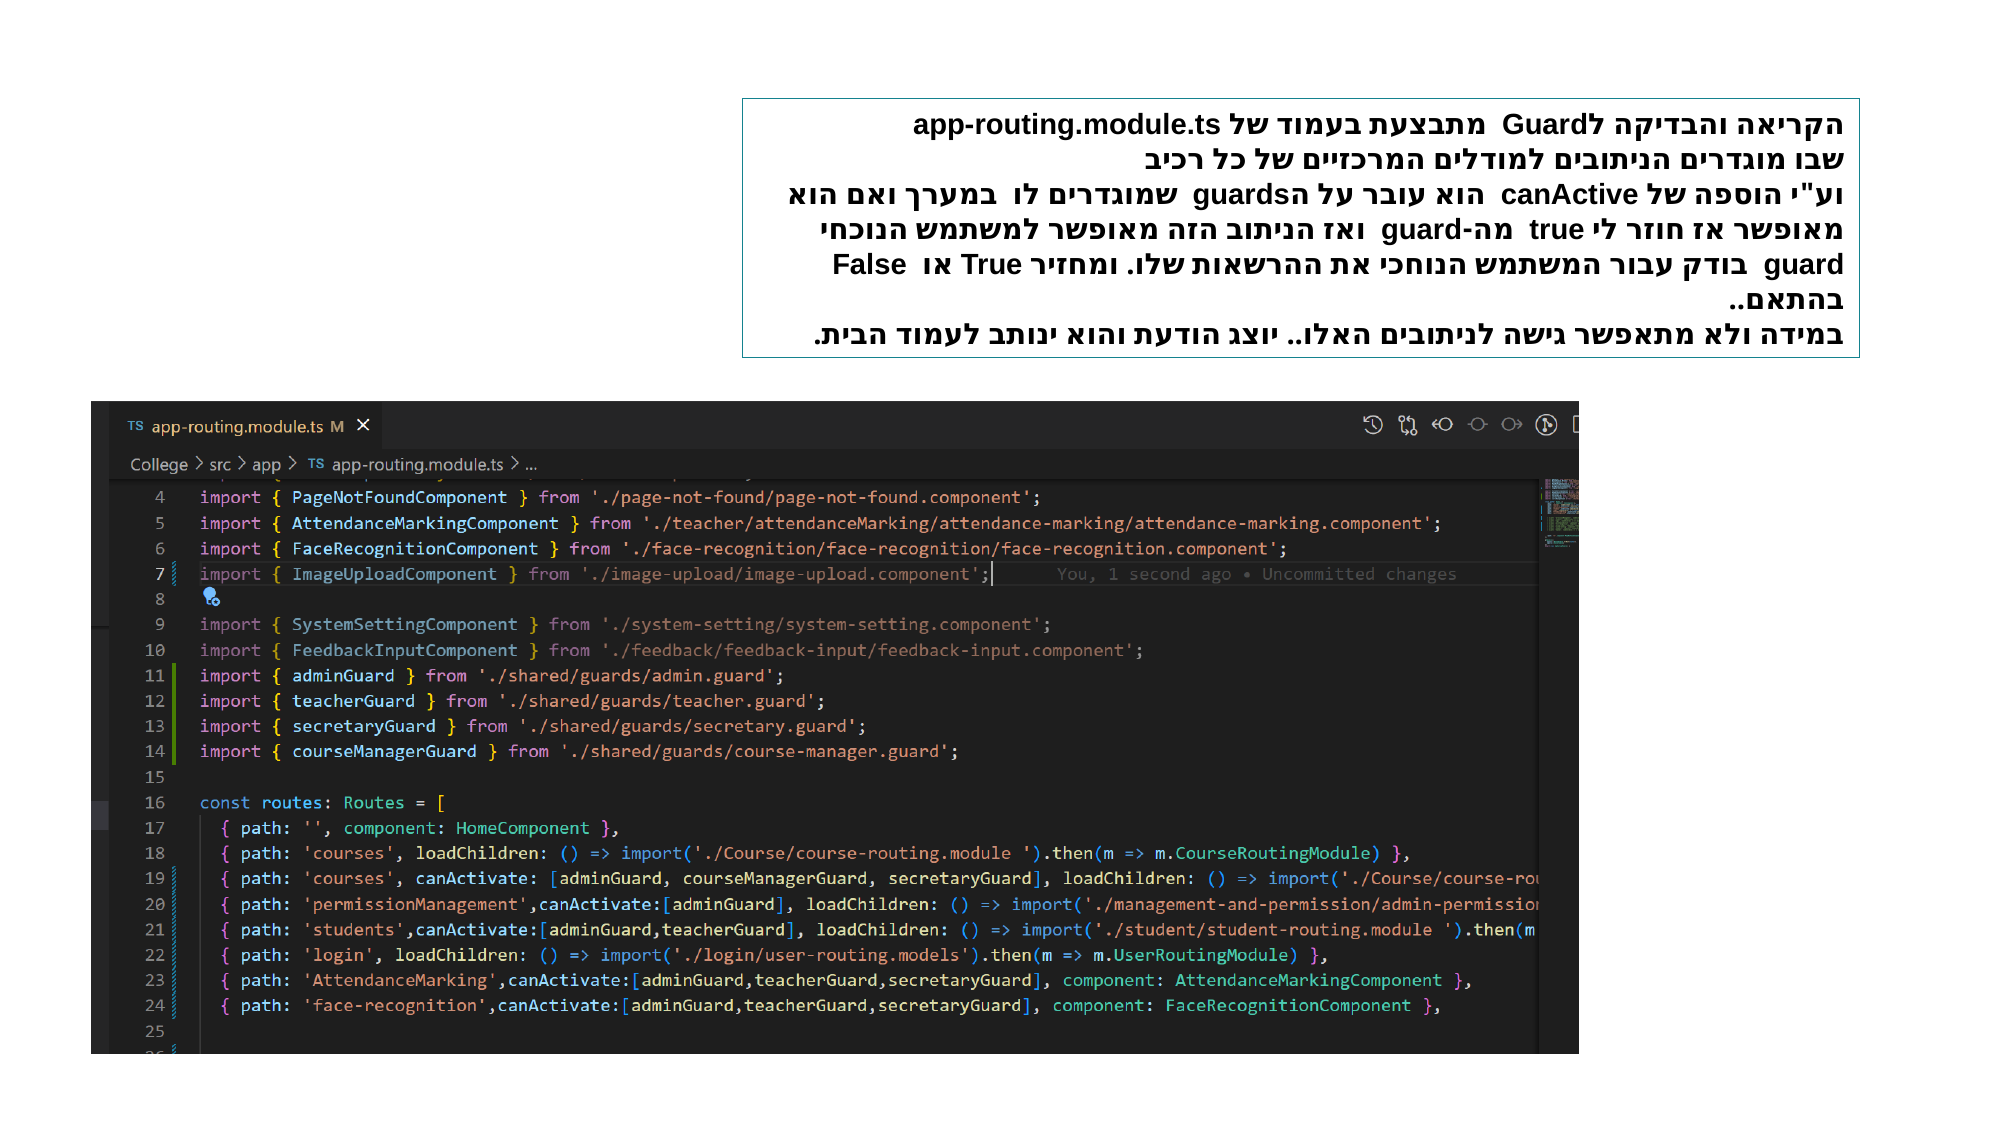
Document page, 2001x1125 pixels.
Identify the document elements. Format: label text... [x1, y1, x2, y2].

picture [90, 401, 1579, 1054]
text_box הקריאה והבדיקה לGuard מתבצעת בעמוד של app-routing.module.ts שבו מוגדרים הניתובים למודלים המרכזיים של כל רכיב וע"י הוספה של canActive הוא עובר על הguards שמוגדרים לו במערך ואם הוא מאופשר אז חוזר לי true מה-guard ואז הניתוב הזה מאופשר למשתמש הנוכחי guard בודק עבור המשתמש הנוחכי את ההרשאות שלו. ומחזיר True או False בהתאם.. במידה ולא מתאפשר גישה לניתובים האלו.. יוצג הודעת והוא ינותב לעמוד הבית. [742, 98, 1860, 358]
